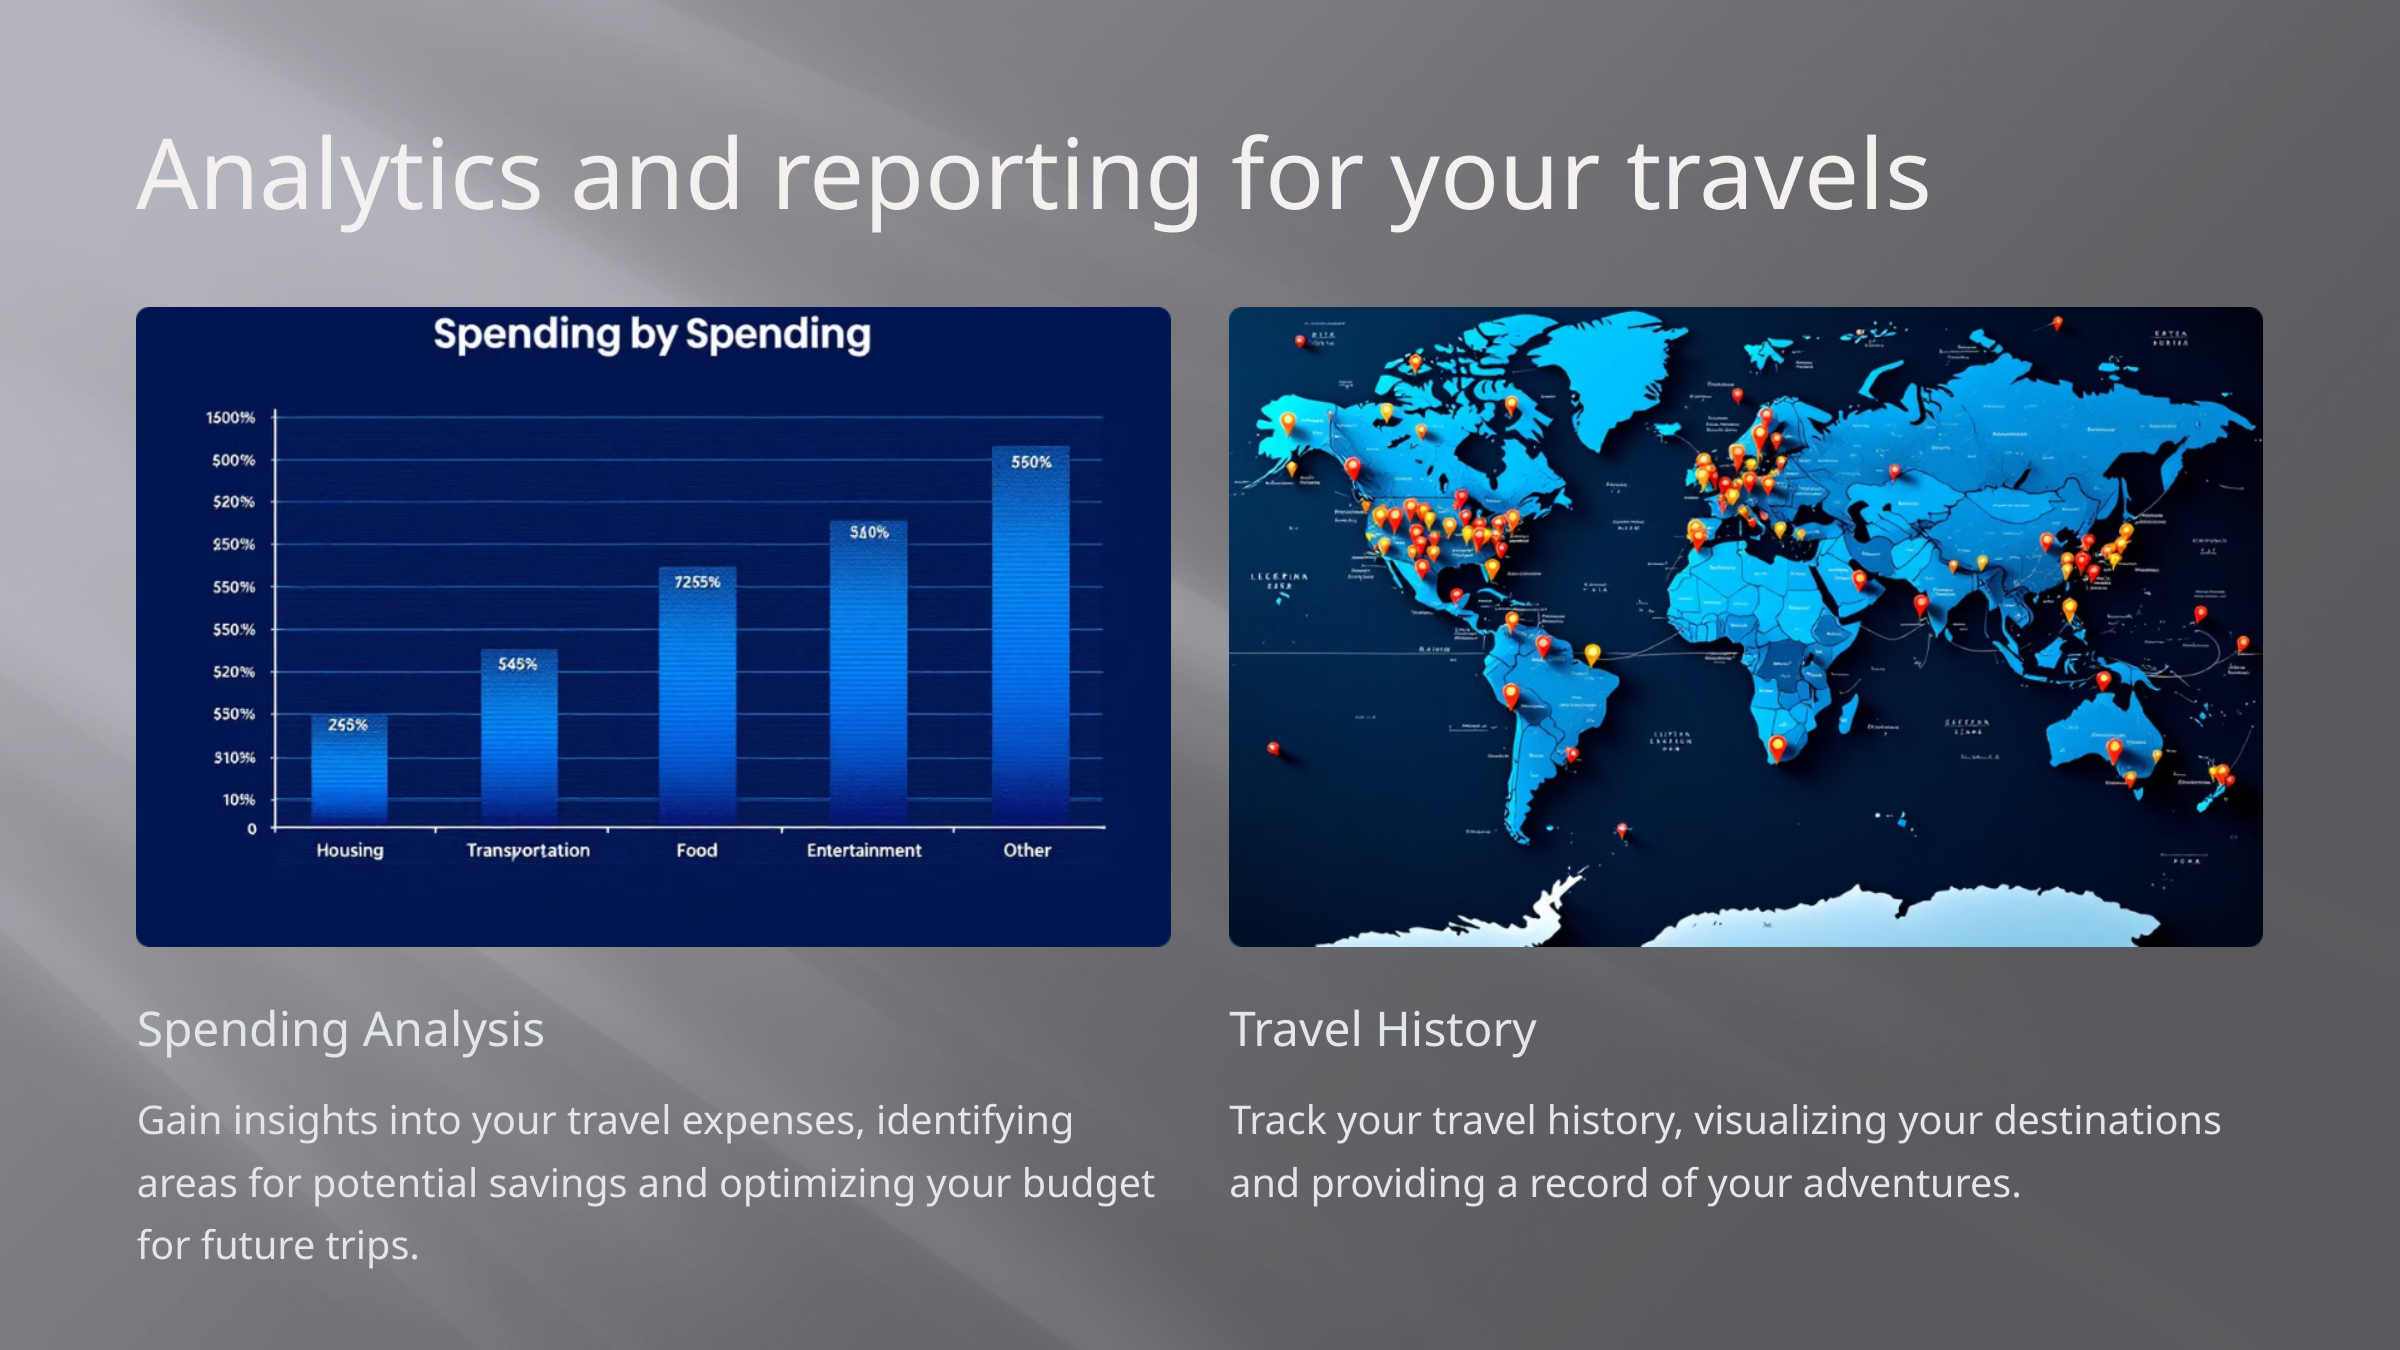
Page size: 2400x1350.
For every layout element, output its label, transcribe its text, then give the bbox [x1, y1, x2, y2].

text_box Track your travel history, visualizing your destinations and providing a record of your adventures. [1229, 1080, 2263, 1269]
text_box Gain insights into your travel expenses, identifying areas for potential savings and optimizing your budget for future trips. [136, 1080, 1171, 1269]
text_box Travel History [1229, 995, 1719, 1057]
text_box Analytics and reporting for your travels [136, 107, 2037, 230]
picture [136, 307, 1171, 948]
text_box Spending Analysis [136, 995, 626, 1057]
picture [1229, 307, 2264, 948]
